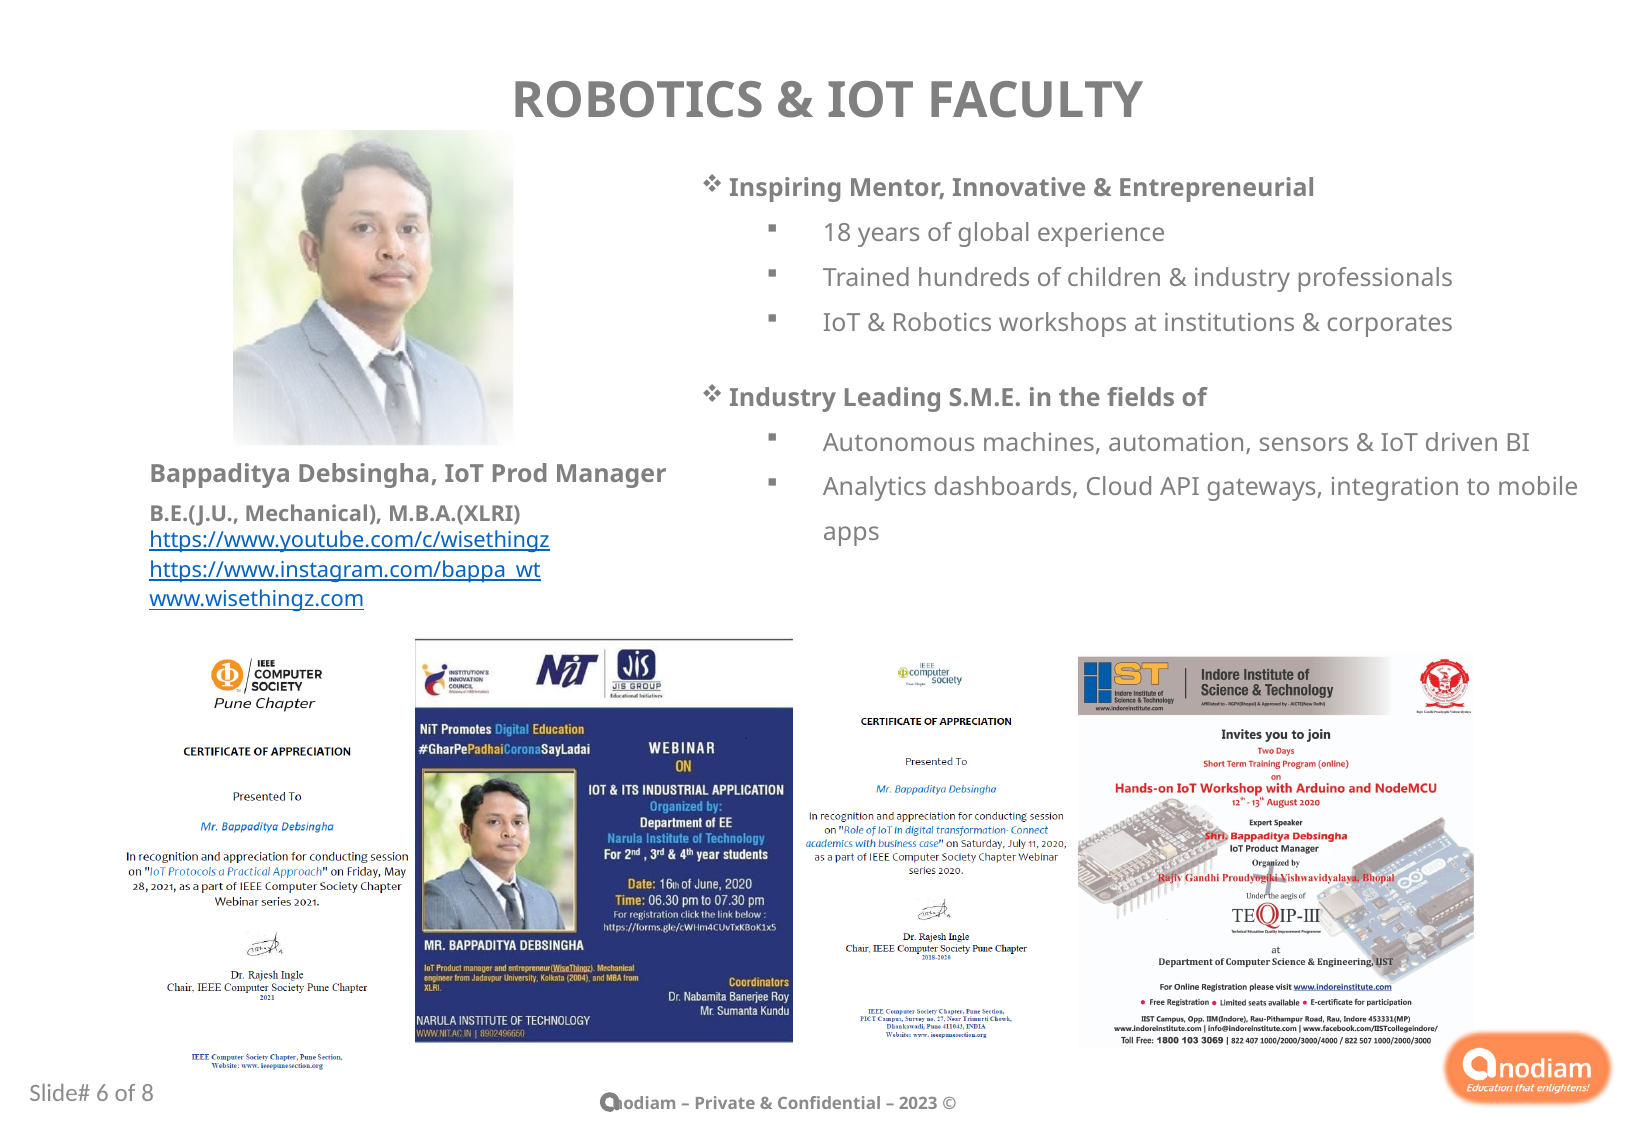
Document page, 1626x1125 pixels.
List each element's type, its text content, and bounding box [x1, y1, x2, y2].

text_box Bappaditya Debsingha, IoT Prod Manager B.E.(J.U., Mechanical), M.B.A.(XLRI) https://www.youtube.com/c/wisethingz https://www.instagram.com/bappa_wt www.wisethingz.com [134, 449, 721, 622]
text_box [233, 127, 516, 447]
slide_number Slide# 6 of 8 [14, 1058, 198, 1125]
text_box Inspiring Mentor, Innovative & Entrepreneurial 18 years of global experience Trained hundreds of children & industry professionals IoT & Robotics workshops at institutions & corporates Industry Leading S.M.E. in the fields of Autonomous machines, automation, sensors & IoT driven BI Analytics dashboards, Cloud API gateways, integration to mobile apps [686, 149, 1625, 553]
text_box [598, 1091, 622, 1113]
picture [233, 130, 515, 447]
text_box Robotics & IoT Faculty [371, 0, 1285, 135]
picture [119, 634, 1618, 1111]
footer nodiam – Private & Confidential – 2023 © [512, 1078, 1062, 1125]
